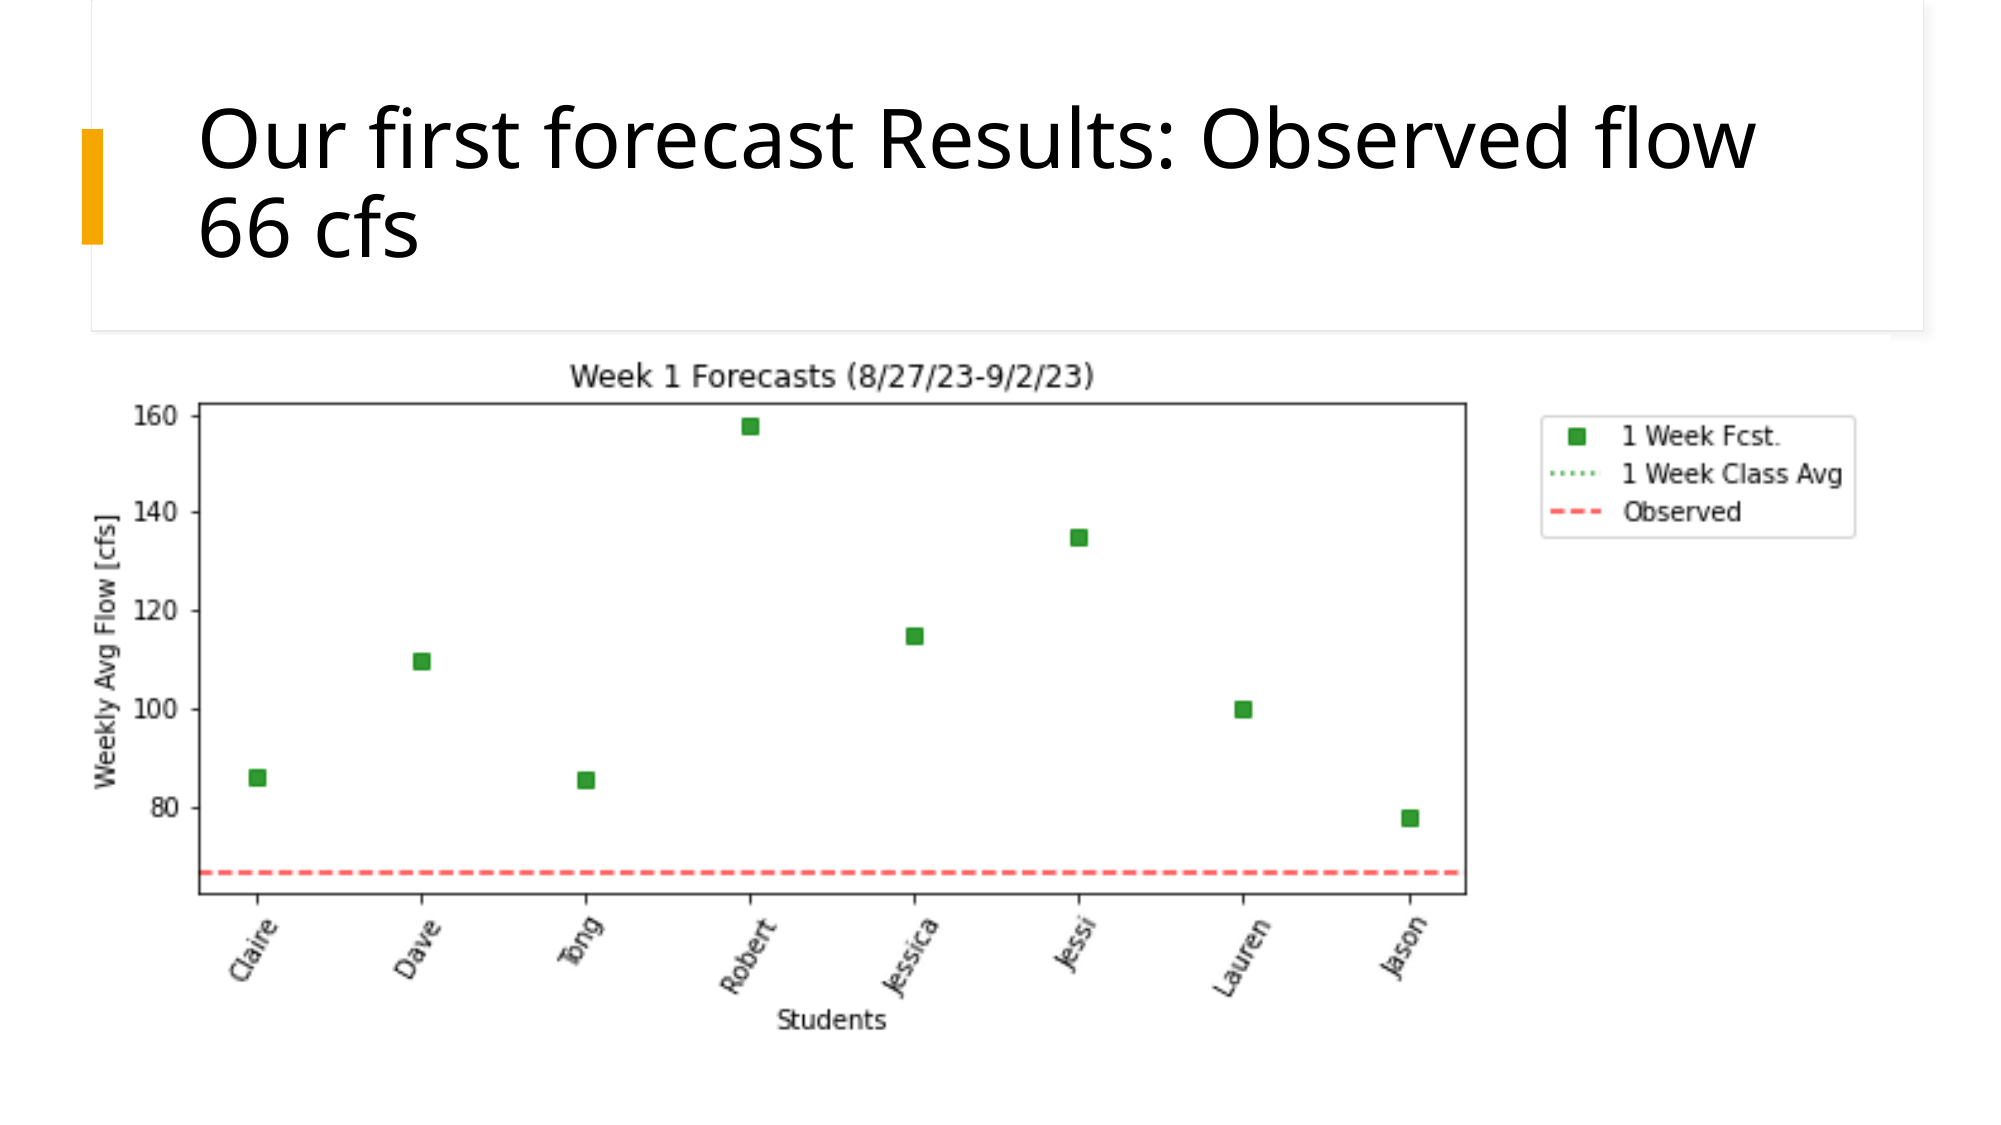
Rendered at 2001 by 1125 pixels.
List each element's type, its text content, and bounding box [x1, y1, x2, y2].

title Our first forecast Results: Observed flow 66 cfs [183, 90, 1851, 284]
picture [70, 335, 1890, 1064]
